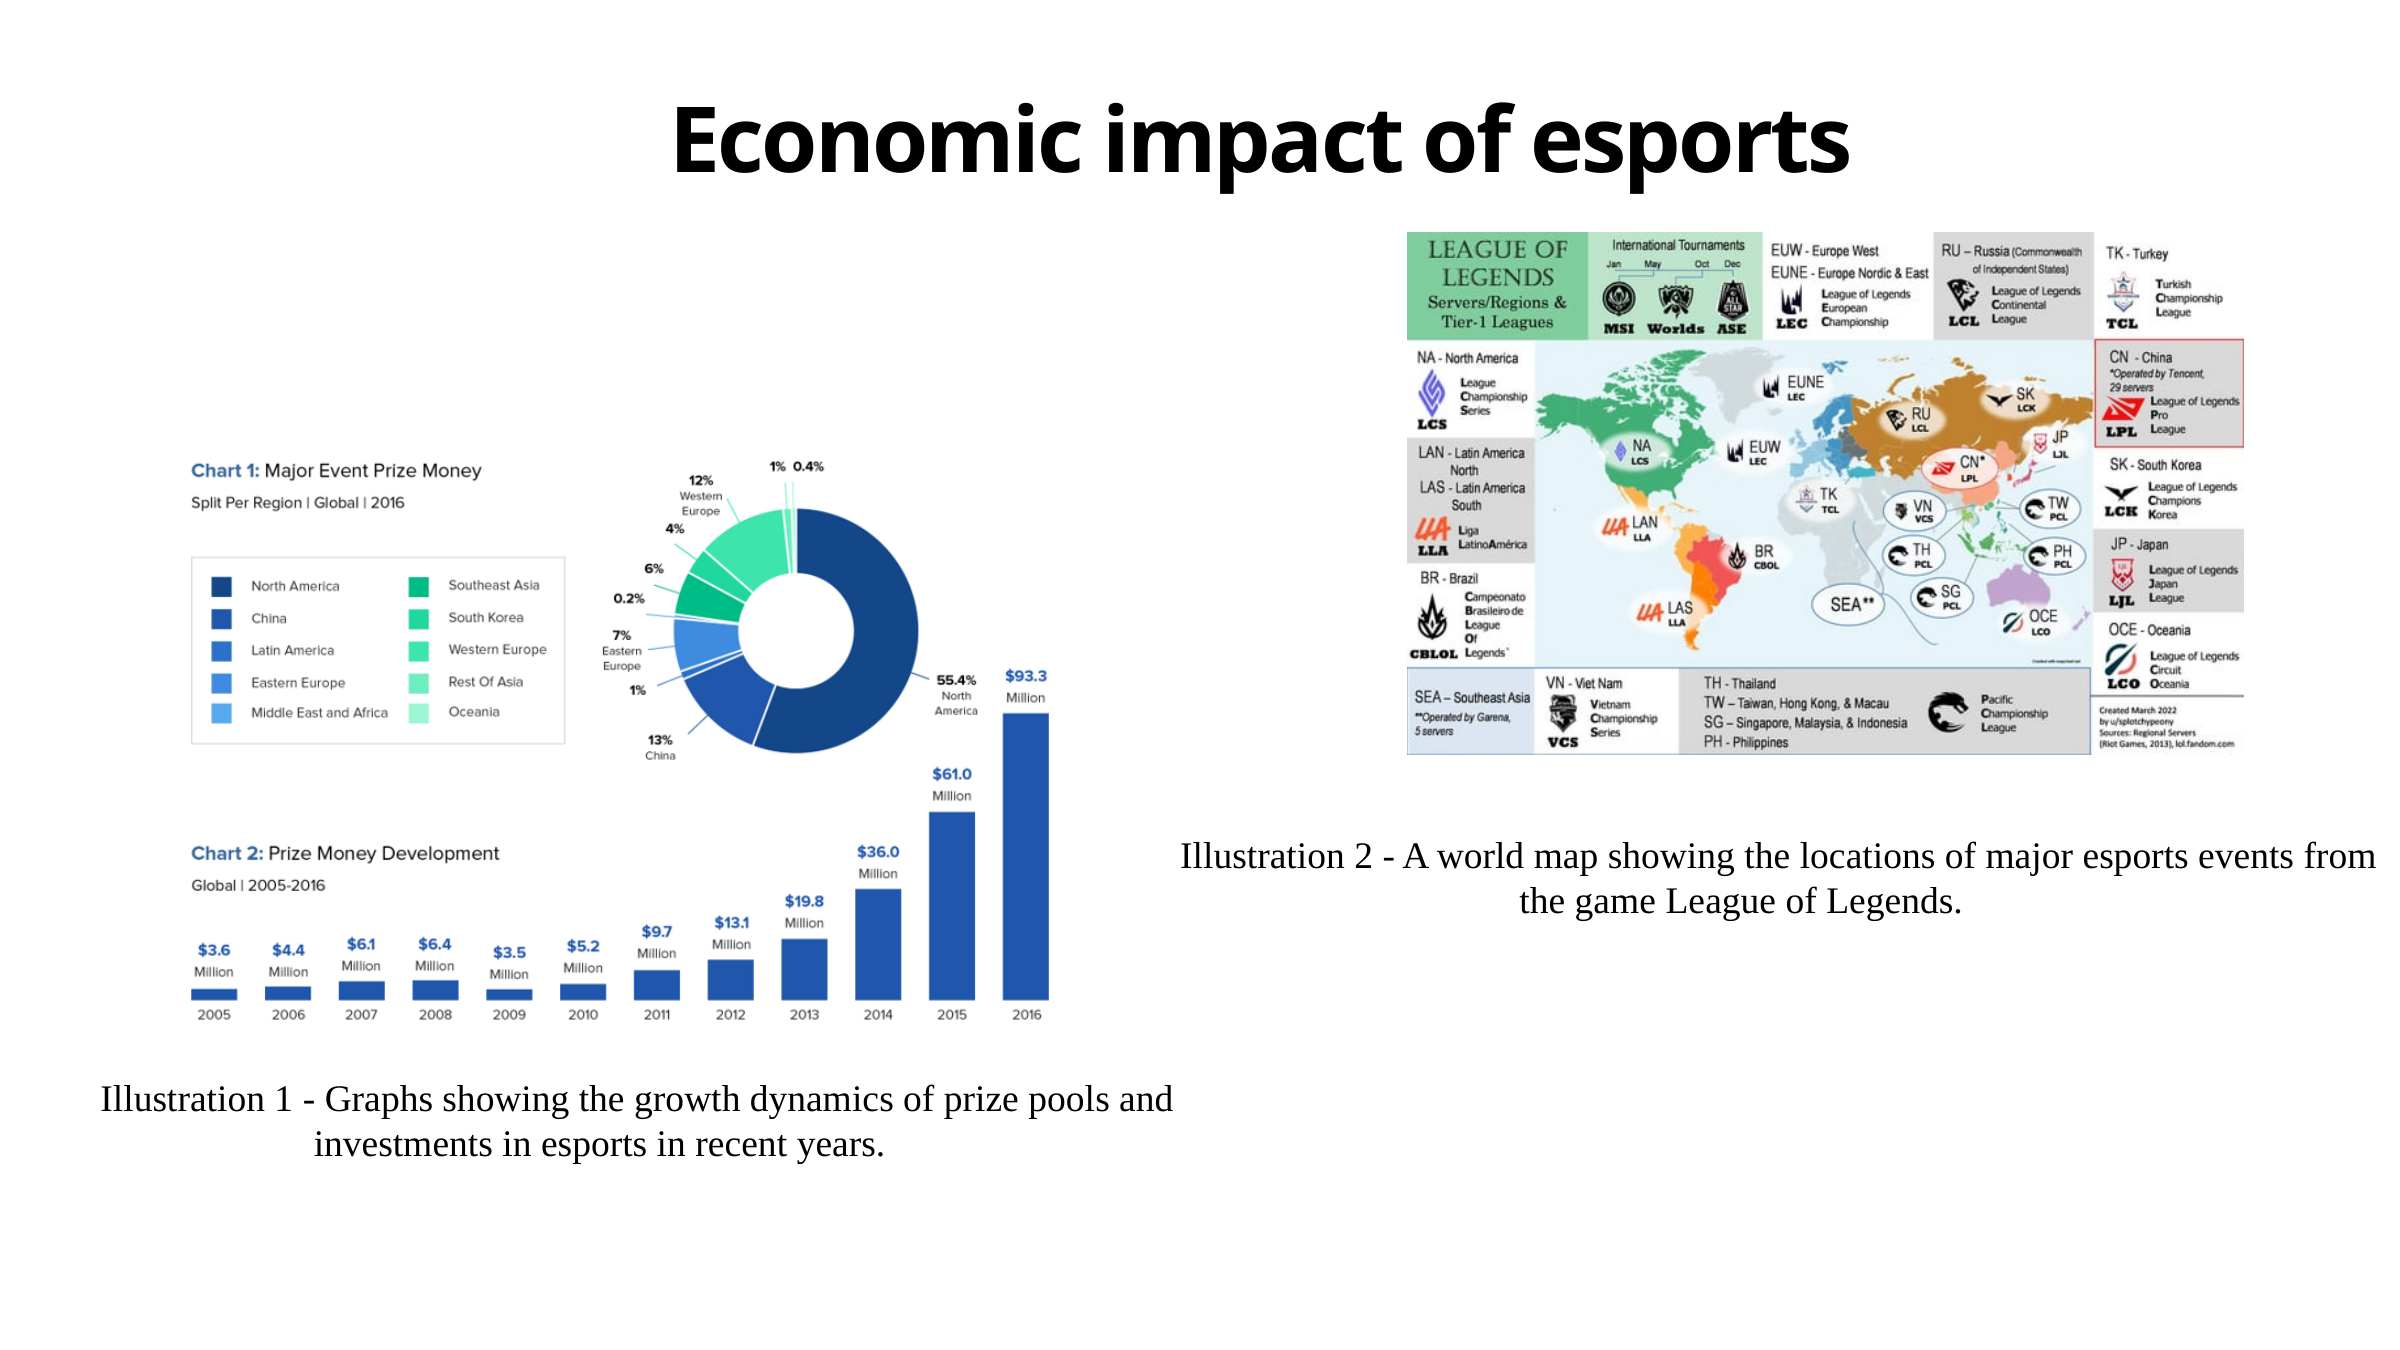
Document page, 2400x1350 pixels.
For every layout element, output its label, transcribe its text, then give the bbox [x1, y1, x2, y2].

text_box Illustration 2 - A world map showing the locations of major esports events from the game League of Legends. [1083, 823, 2400, 940]
picture [1407, 232, 2244, 755]
text_box Illustration 1 - Graphs showing the growth dynamics of prize pools and investments in esports in recent years. [0, 1066, 1200, 1172]
picture [188, 443, 1072, 1067]
text_box Economic impact of esports [654, 69, 2036, 184]
